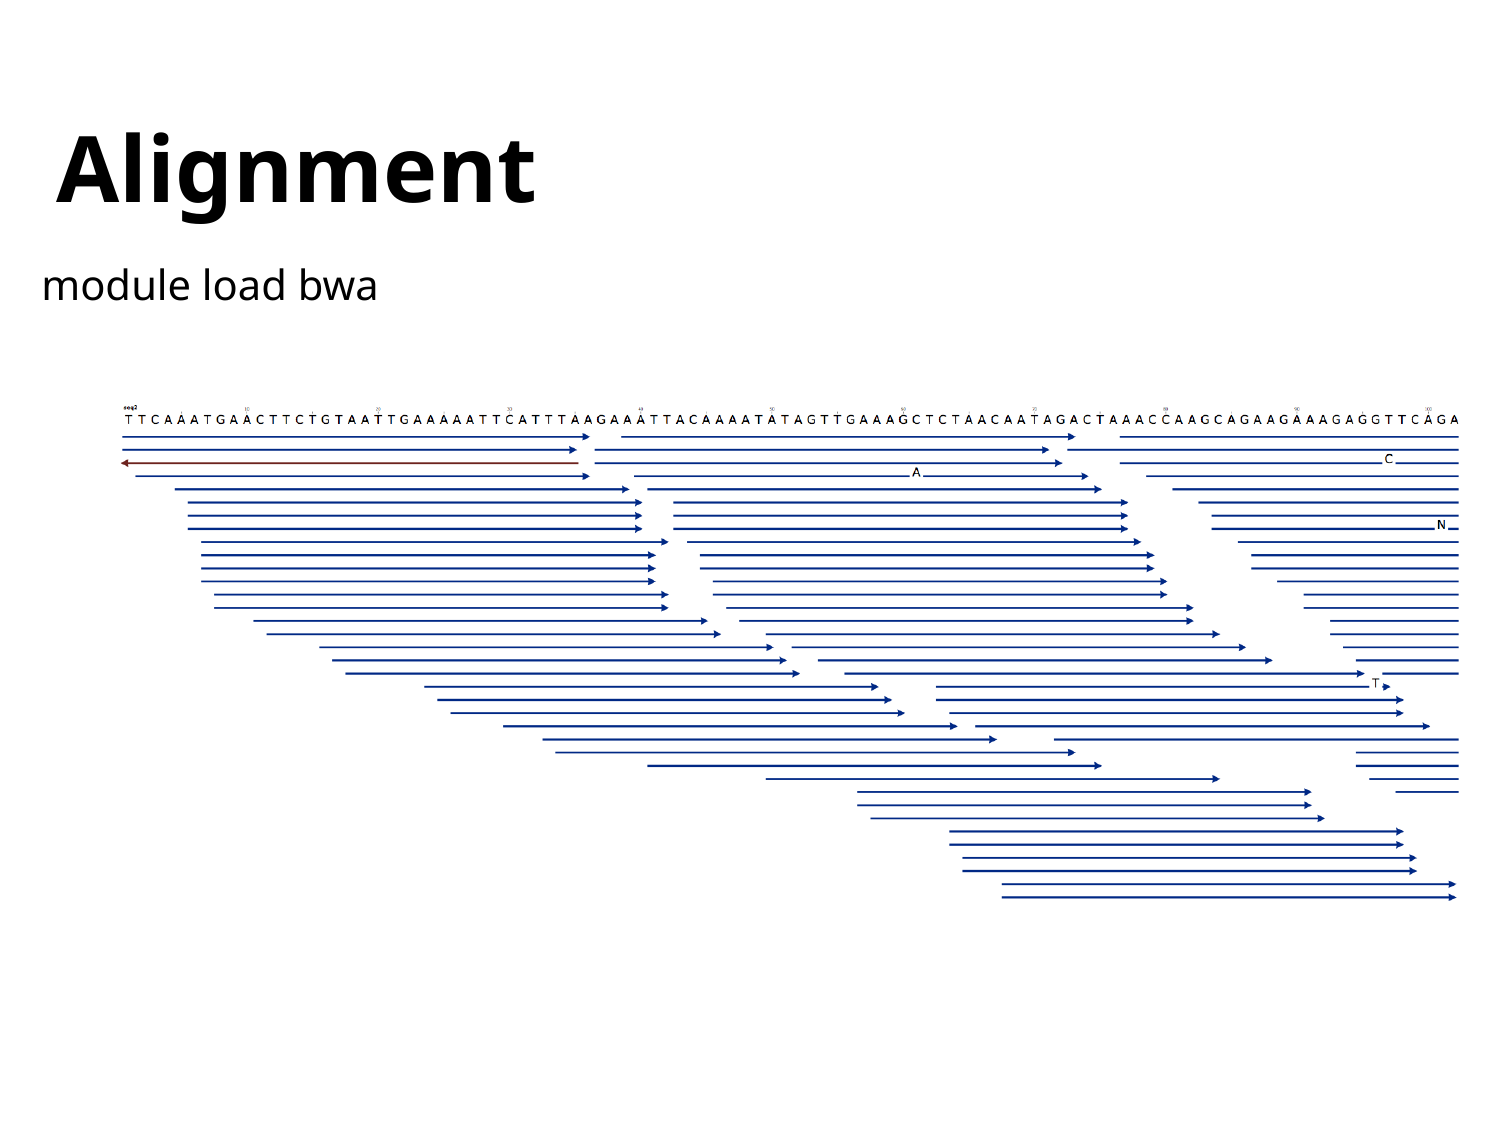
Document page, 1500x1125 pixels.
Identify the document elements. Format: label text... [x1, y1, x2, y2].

list module load bwa [41, 258, 1459, 1018]
title Alignment [41, 103, 1066, 226]
picture [120, 405, 1459, 901]
